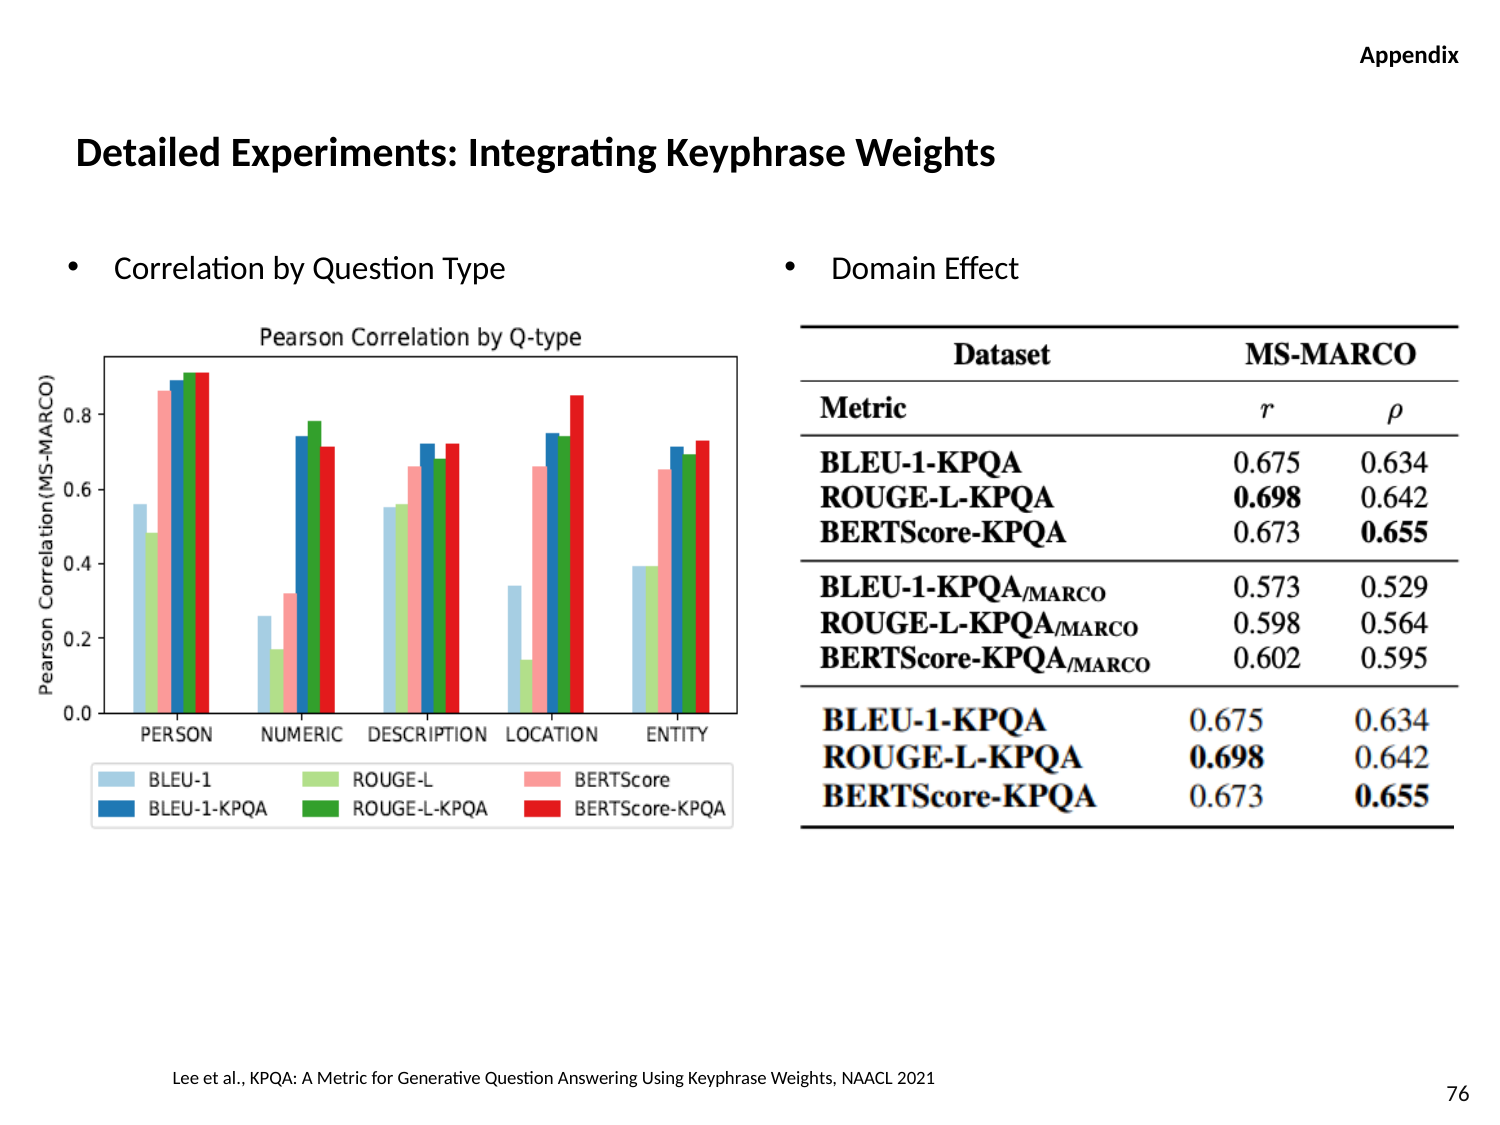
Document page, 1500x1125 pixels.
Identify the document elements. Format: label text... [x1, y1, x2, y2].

text_box Appendix [1345, 31, 1475, 77]
picture [788, 696, 1455, 847]
text_box Lee et al., KPQA: A Metric for Generative Question Answering Using Keyphrase Weights, NAACL 2021 [157, 1058, 1500, 1096]
title Detailed Experiments: Integrating Keyphrase Weights [60, 114, 1287, 182]
text_box Correlation by Question Type [52, 238, 522, 324]
text_box Domain Effect [769, 238, 1035, 294]
picture [777, 311, 1485, 691]
picture [24, 326, 766, 853]
